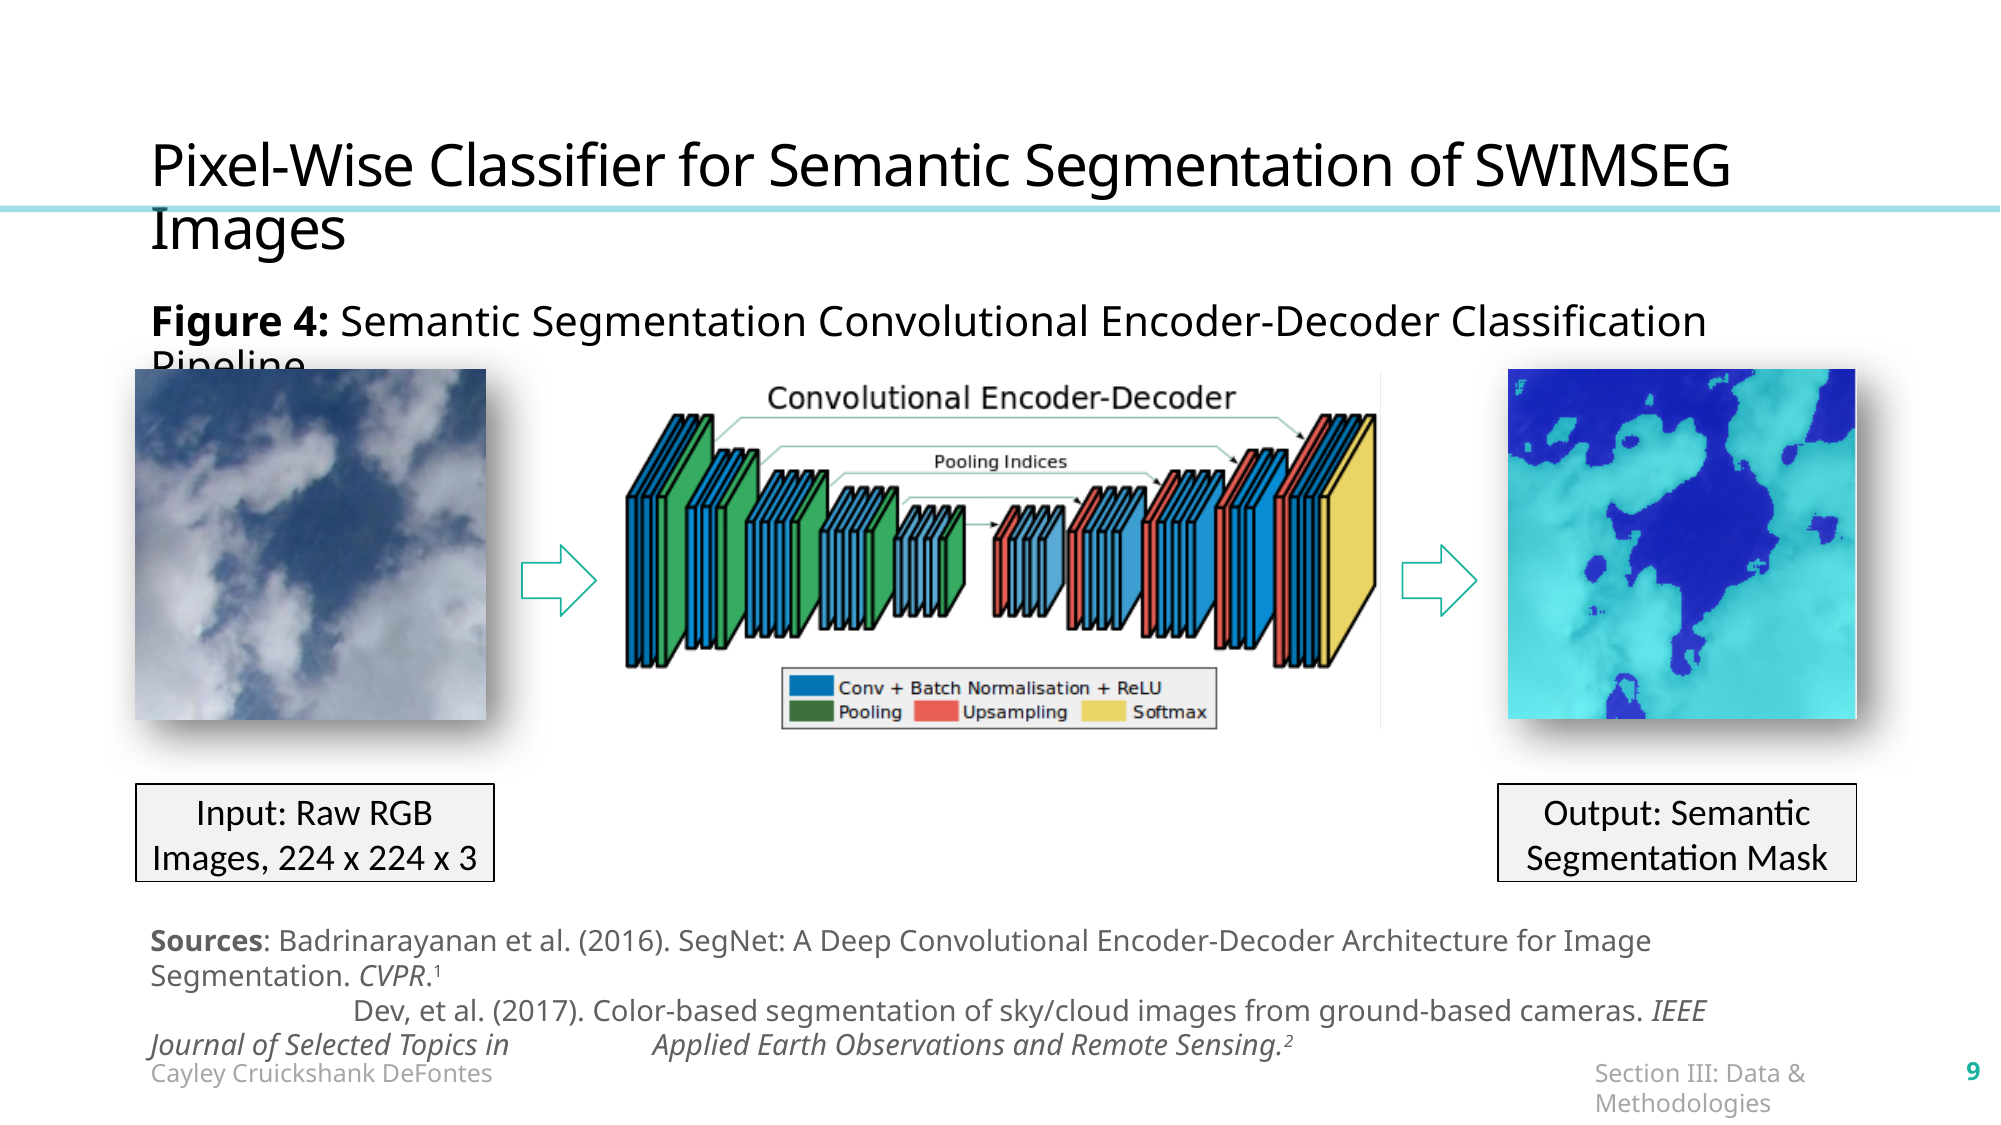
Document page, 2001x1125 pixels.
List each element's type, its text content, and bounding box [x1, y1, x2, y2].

picture [1508, 369, 1857, 719]
text_box Pixel-Wise Classifier for Semantic Segmentation of SWIMSEG Images [135, 128, 1878, 205]
picture [618, 369, 1381, 749]
picture [135, 369, 486, 721]
text_box Sources: Badrinarayanan et al. (2016). SegNet: A Deep Convolutional Encoder-Decoder Architecture for Image Segmentation. CVPR.1 Dev, et al. (2017). Color-based segmentation of sky/cloud images from ground-based cameras. IEEE Journal of Selected Topics in Applied Earth Observations and Remote Sensing.2 [135, 914, 1803, 1104]
slide_number 9 [1803, 1042, 1996, 1103]
text_box Figure 4: Semantic Segmentation Convolutional Encoder-Decoder Classification Pipeline [135, 231, 1835, 980]
text_box Output: Semantic Segmentation Mask [1497, 783, 1857, 882]
text_box Pixel-Wise Classifier for Semantic Segmentation of SWIMSEG Images [135, 213, 1878, 231]
footer Cayley Cruickshank DeFontes [135, 1042, 1106, 1103]
text_box [521, 544, 597, 617]
text_box Input: Raw RGB Images, 224 x 224 x 3 [135, 783, 495, 882]
text_box [1401, 544, 1478, 617]
text_box Section III: Data & Methodologies [1580, 1049, 1972, 1125]
